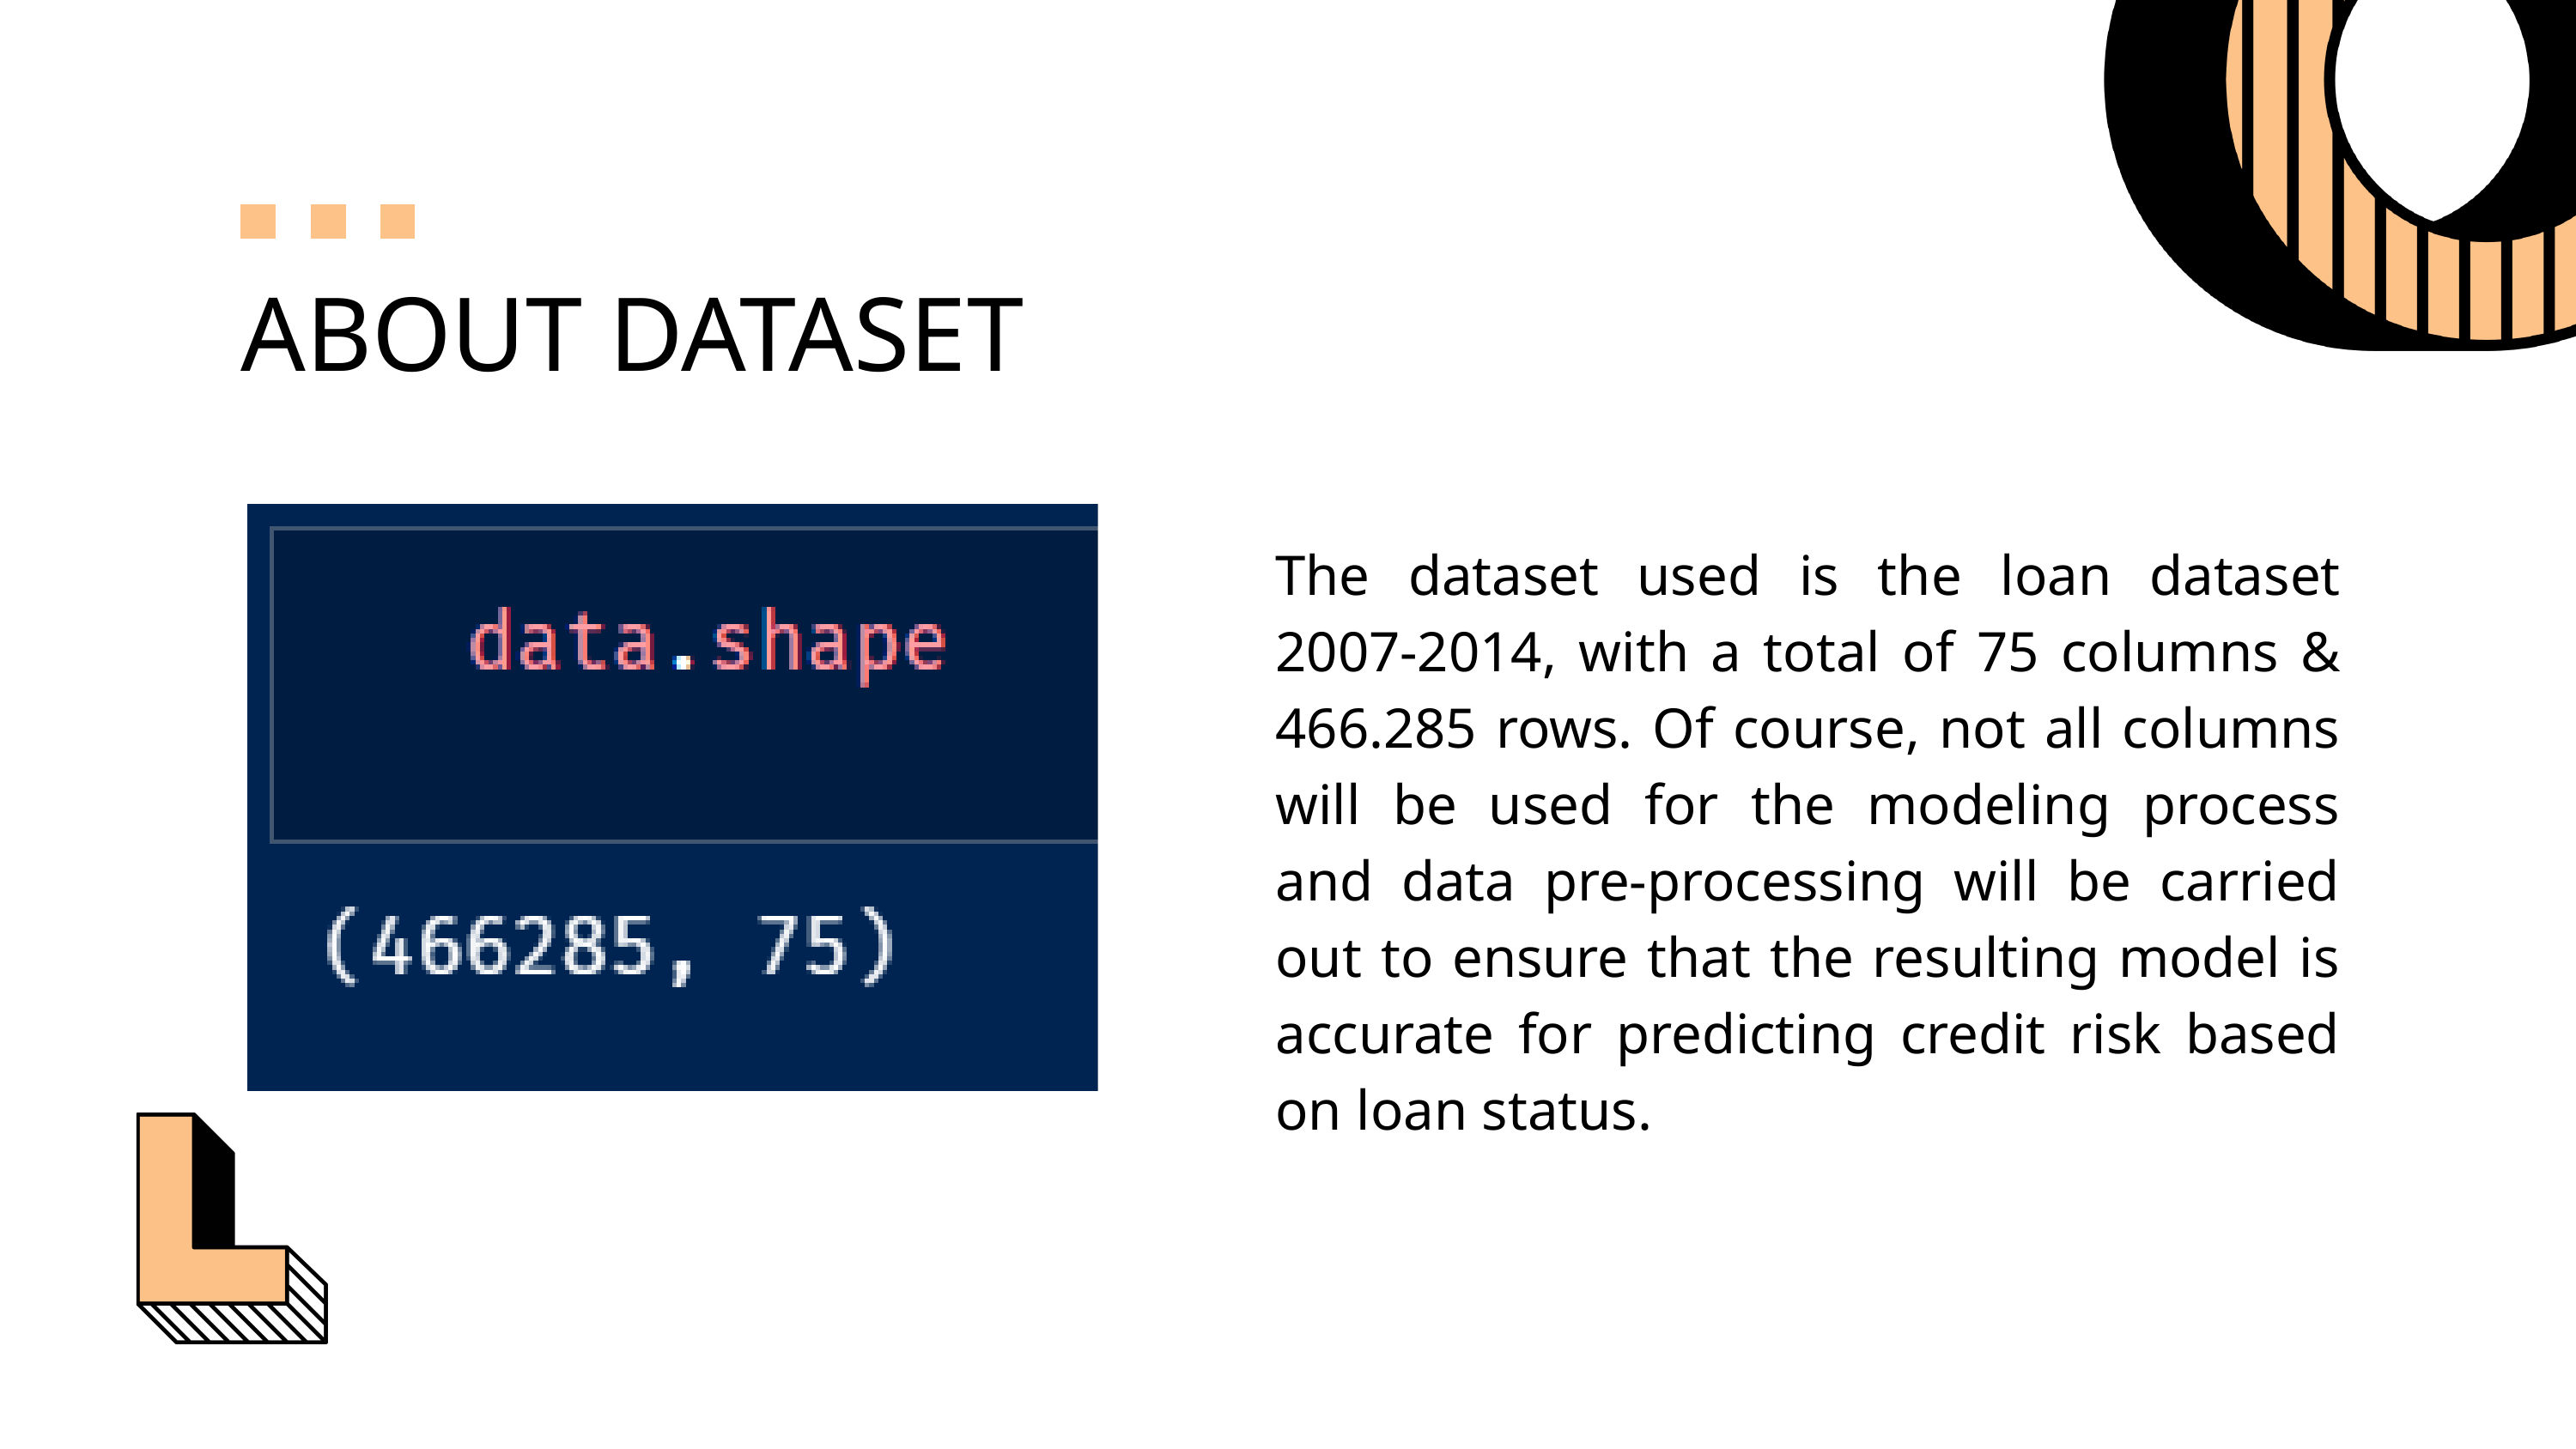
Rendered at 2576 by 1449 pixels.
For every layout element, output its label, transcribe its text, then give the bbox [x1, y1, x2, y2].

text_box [240, 203, 416, 239]
text_box ABOUT DATASET [240, 283, 1410, 392]
text_box [247, 504, 1098, 1091]
text_box [136, 1113, 328, 1344]
text_box [2104, 0, 2576, 351]
text_box The dataset used is the loan dataset 2007-2014, with a total of 75 columns & 466.285 rows. Of course, not all columns will be used for the modeling process and data pre-processing will be carried out to ensure that the resulting model is accurate for predicting credit risk based on loan status. [1275, 530, 2341, 1141]
